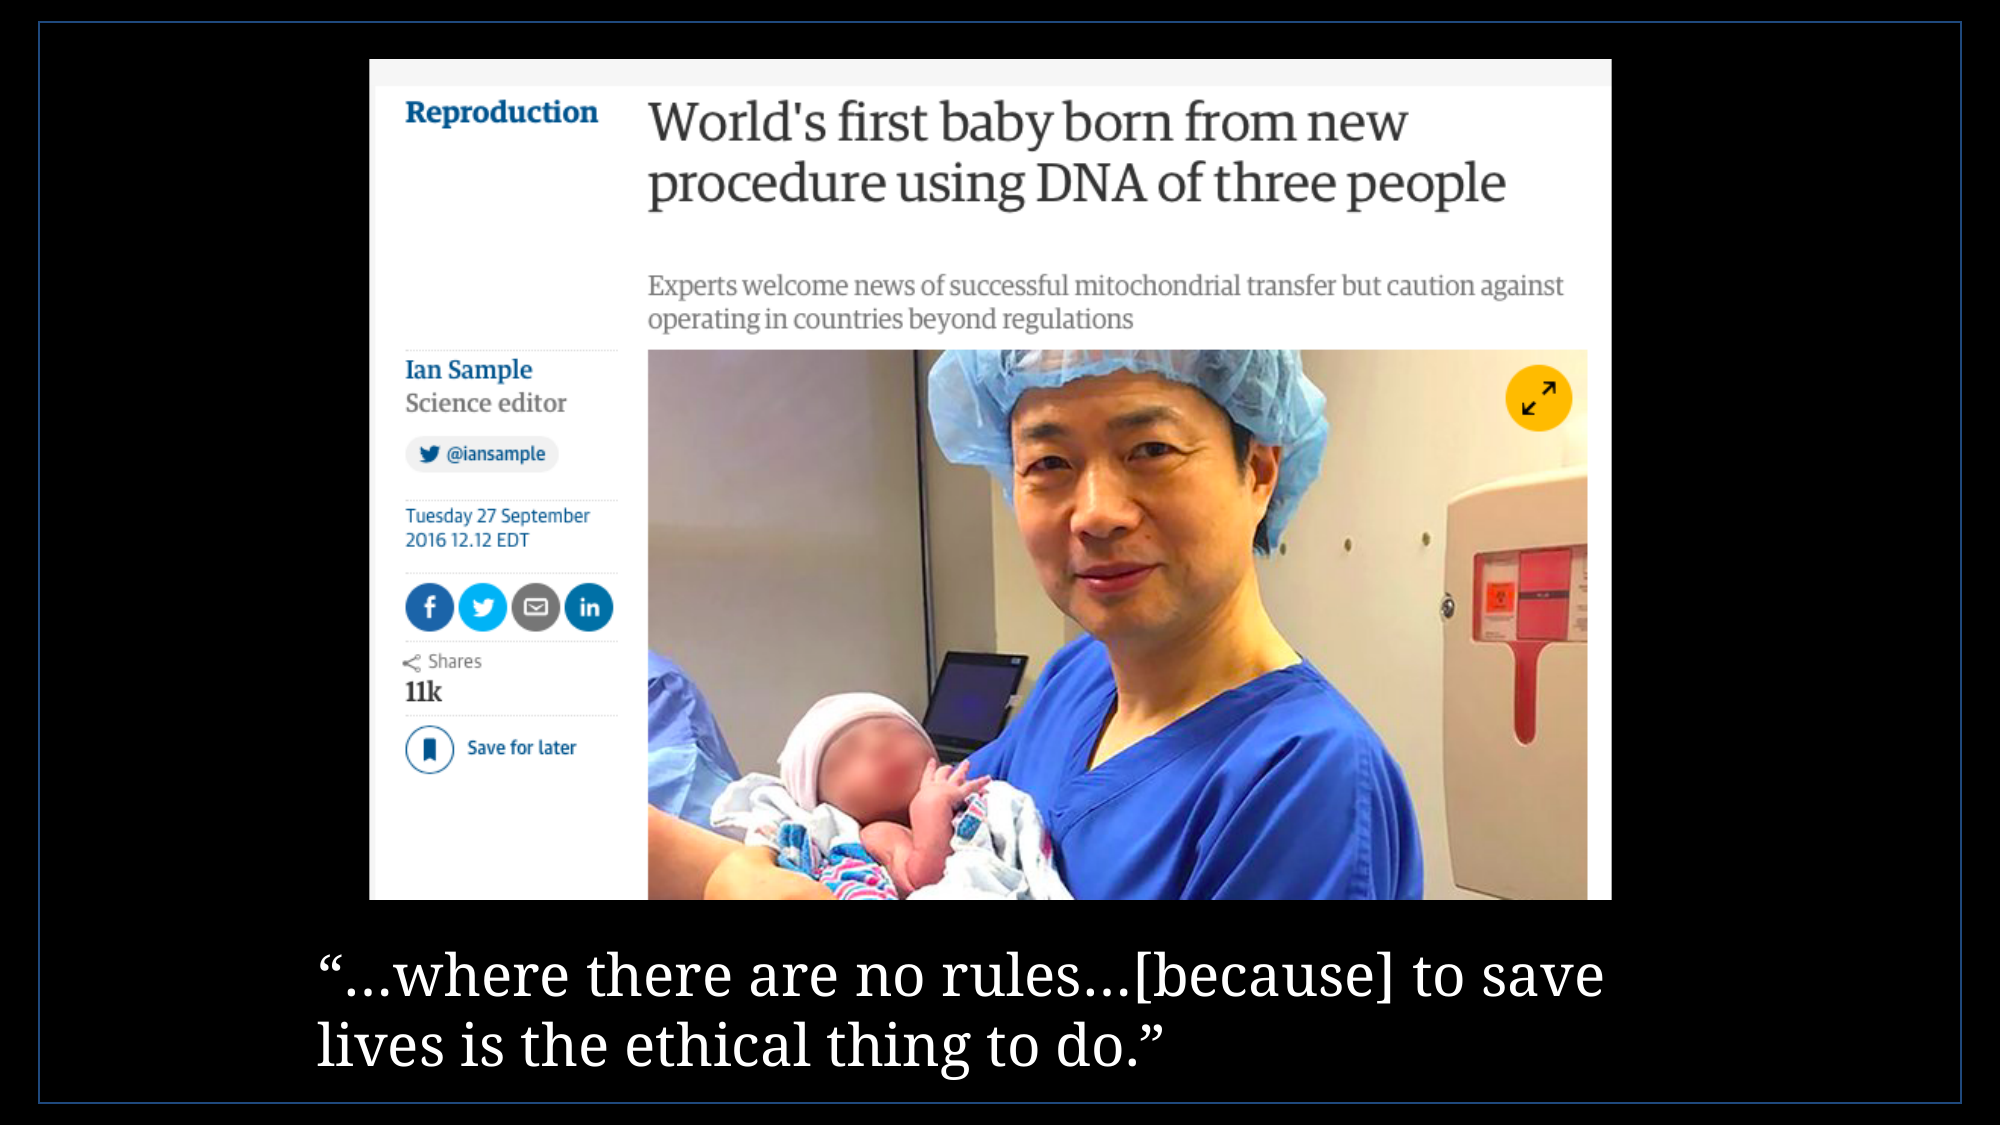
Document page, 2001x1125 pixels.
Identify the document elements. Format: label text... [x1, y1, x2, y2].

text_box “…where there are no rules…[because] to save lives is the ethical thing to do.” [302, 930, 1681, 1125]
picture [369, 59, 1612, 901]
